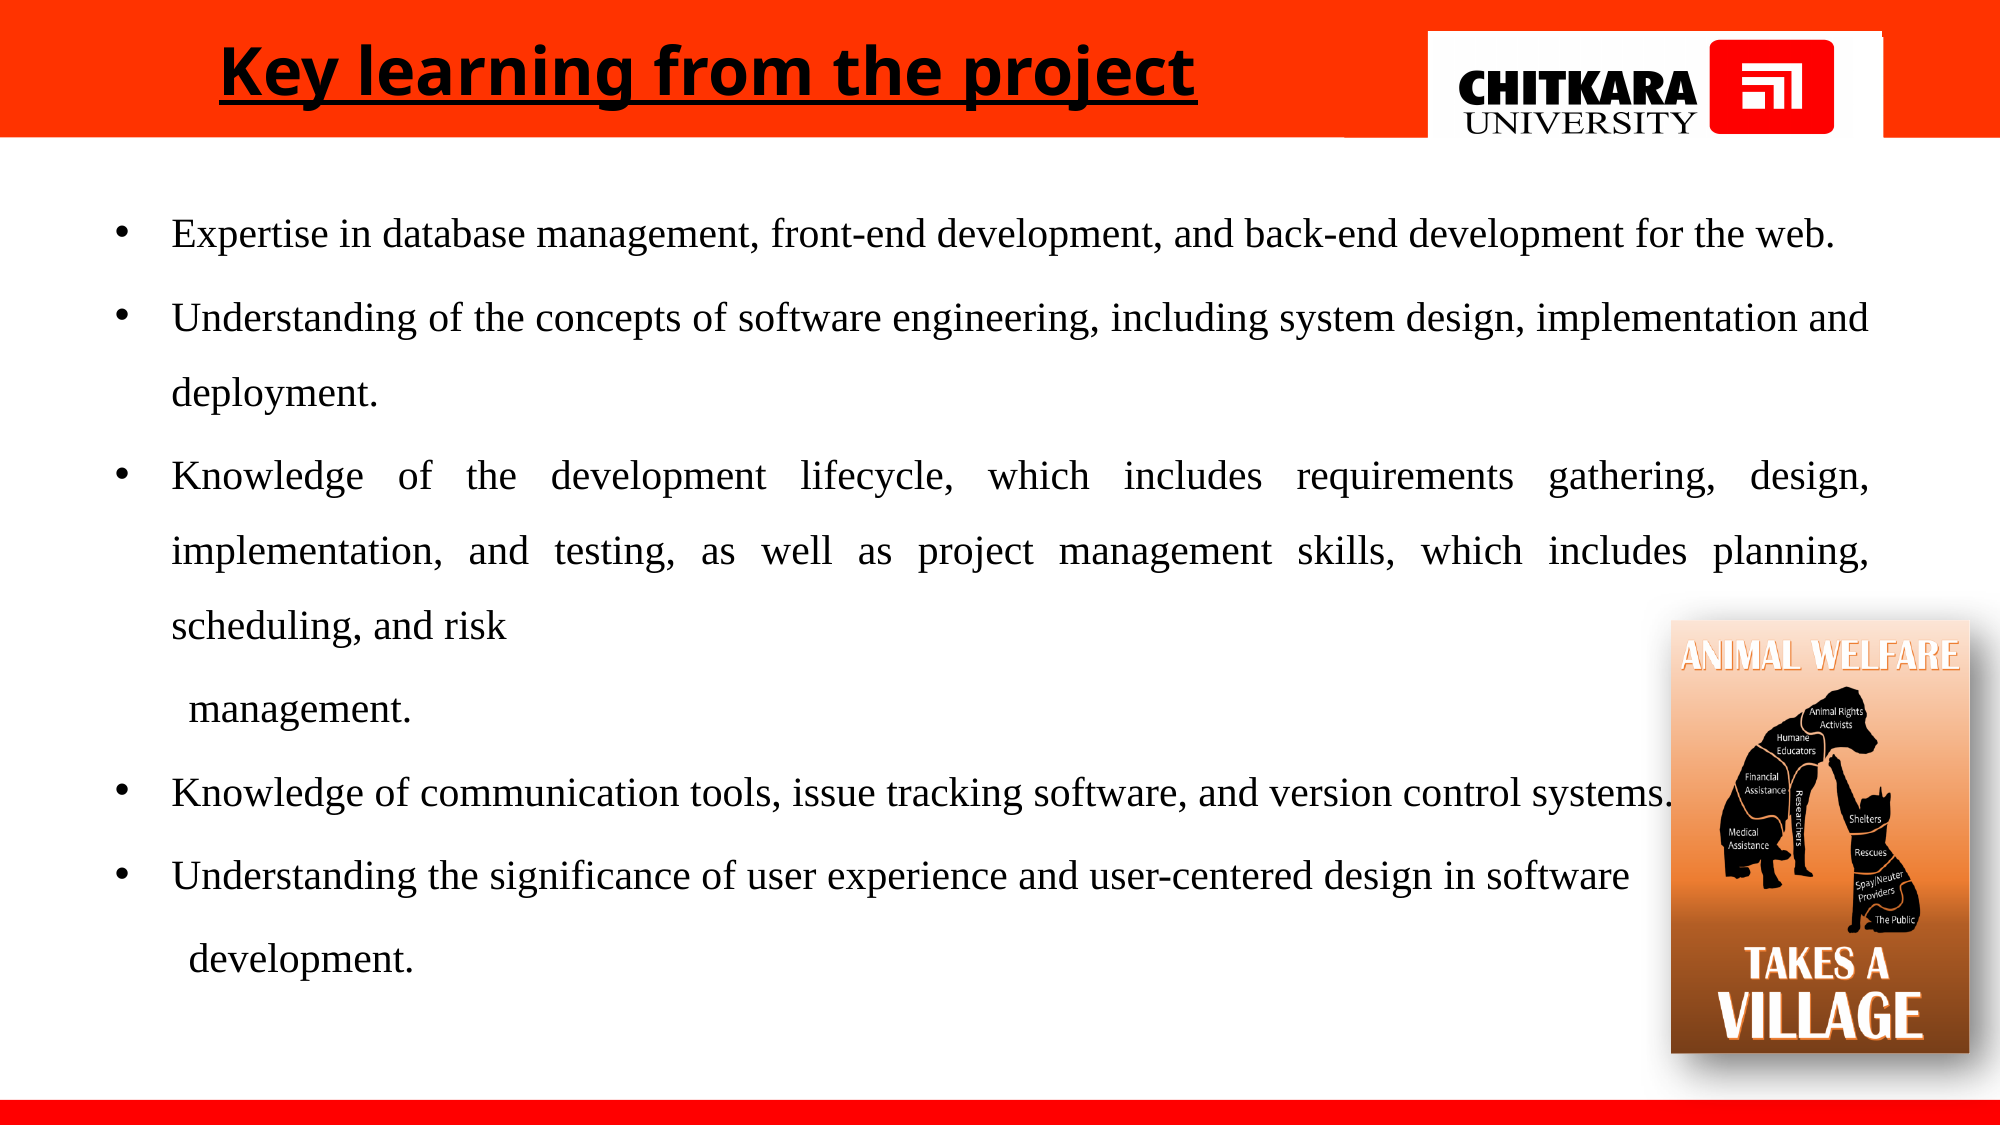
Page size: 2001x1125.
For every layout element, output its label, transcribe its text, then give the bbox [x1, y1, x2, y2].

list Expertise in database management, front-end development, and back-end development for the web. Understanding of the concepts of software engineering, including system design, implementation and deployment. Knowledge of the development lifecycle, which includes requirements gathering, design, implementation, and testing, as well as project management skills, which includes planning, scheduling, and risk management. Knowledge of communication tools, issue tracking software, and version control systems. Understanding the significance of user experience and user-centered design in software development. [99, 173, 1887, 909]
picture [1670, 620, 1971, 1054]
title Key learning from the project [0, 0, 1417, 138]
picture [1433, 37, 1854, 138]
